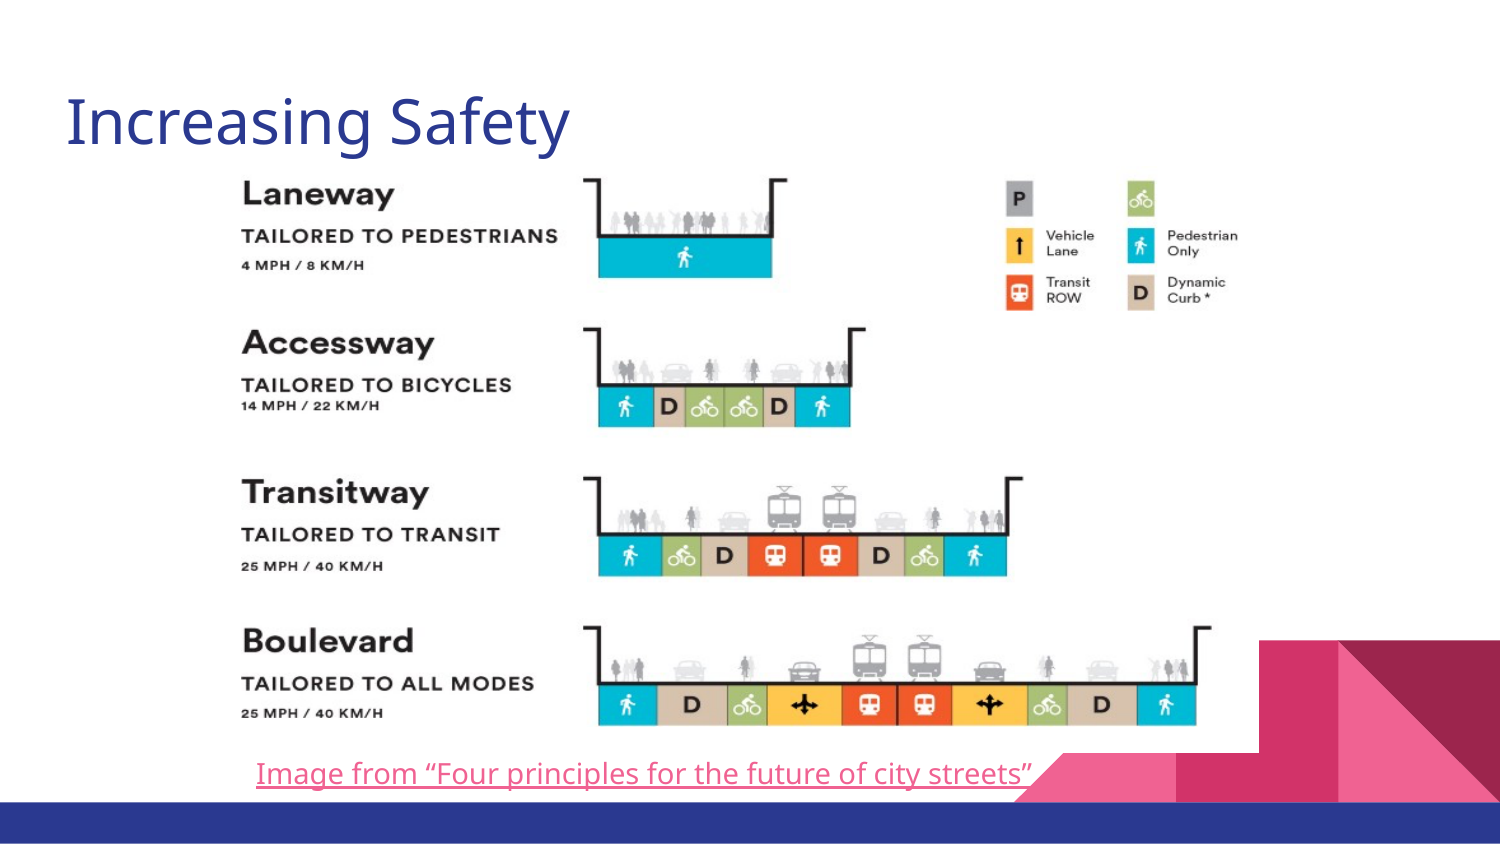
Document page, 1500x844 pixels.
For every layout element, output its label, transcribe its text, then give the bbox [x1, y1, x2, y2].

title Increasing Safety [51, 67, 1449, 167]
picture [240, 166, 1260, 753]
text_box Image from “Four principles for the future of city streets” [241, 761, 1259, 798]
